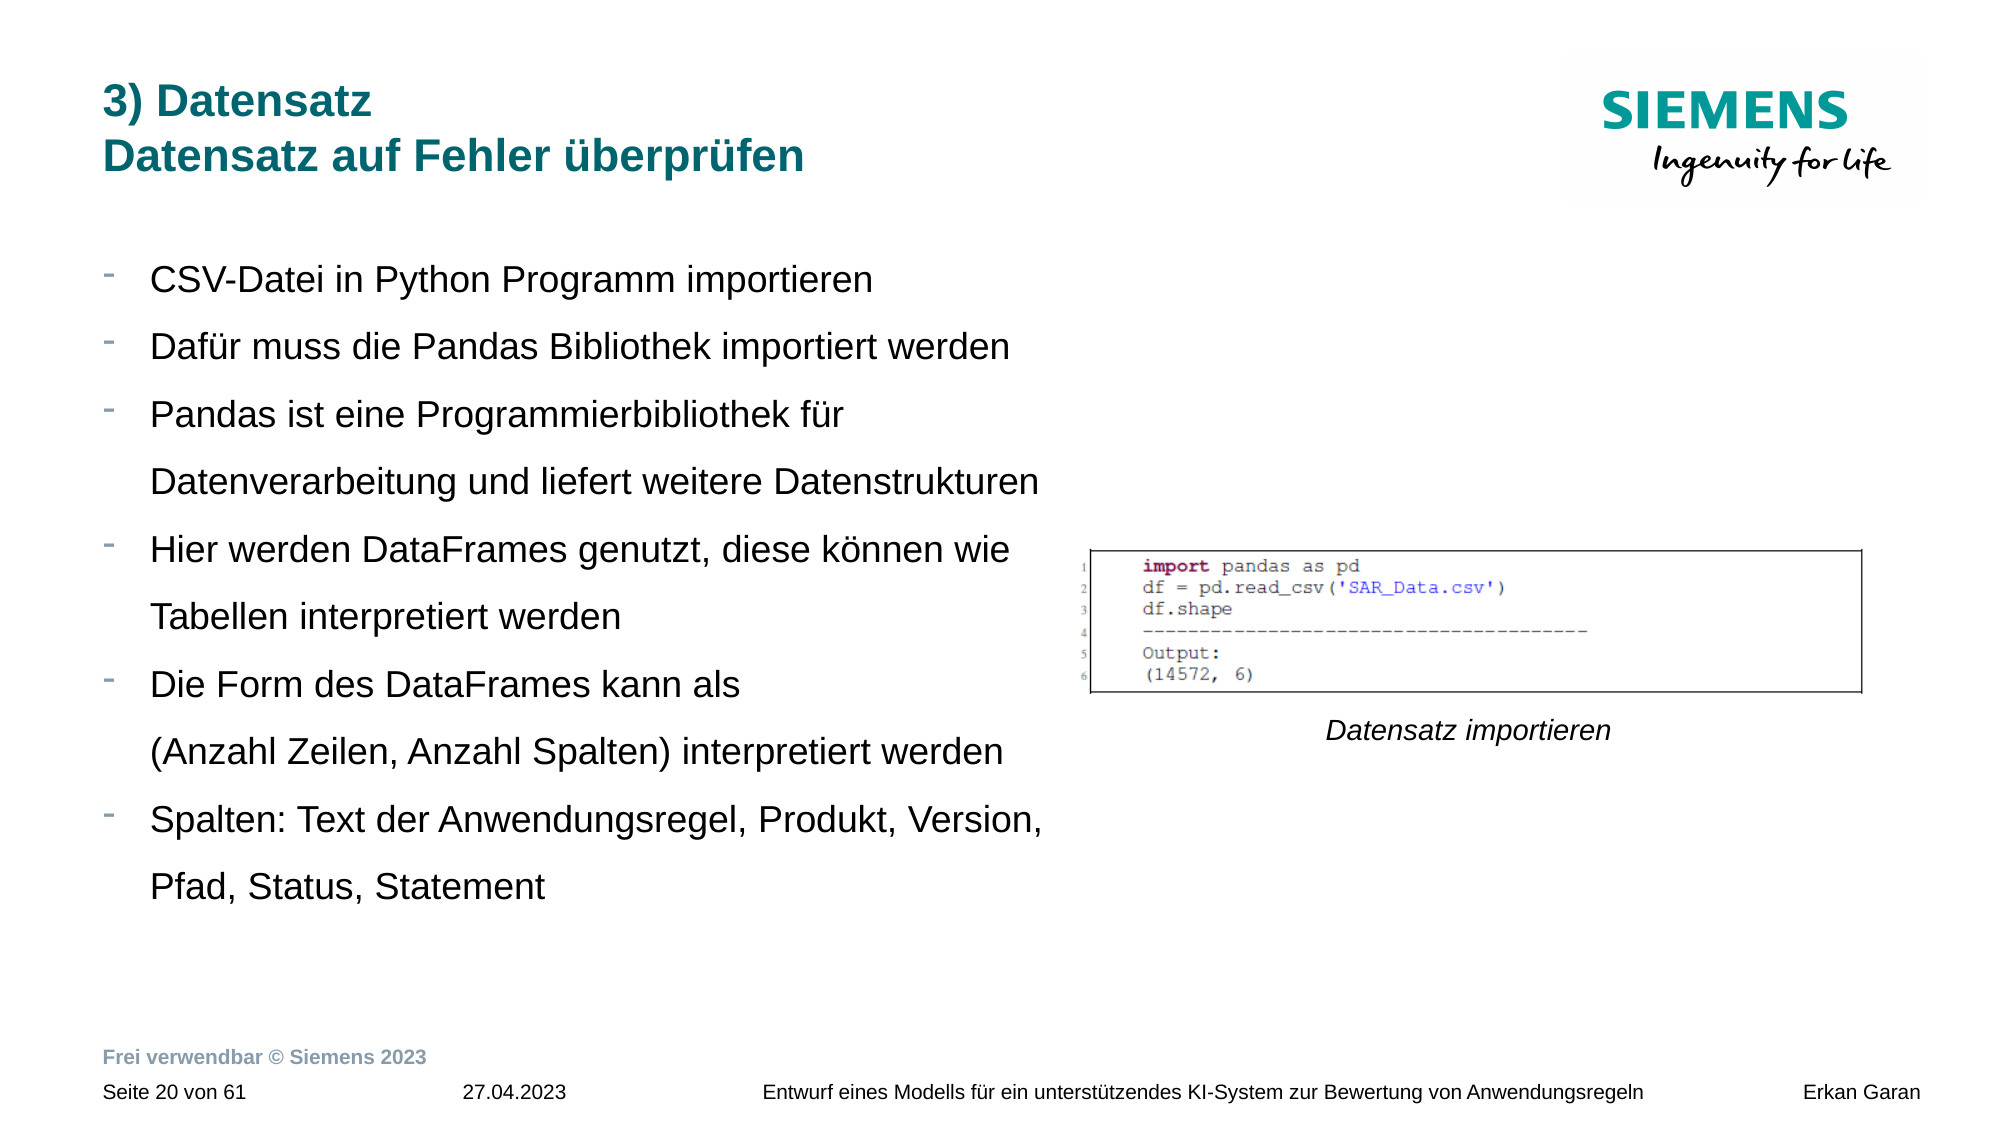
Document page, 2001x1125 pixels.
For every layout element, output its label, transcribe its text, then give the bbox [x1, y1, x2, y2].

title 3) Datensatz Datensatz auf Fehler überprüfen [0, 0, 2000, 233]
list CSV-Datei in Python Programm importieren Dafür muss die Pandas Bibliothek importiert werden Pandas ist eine Programmierbibliothek für Datenverarbeitung und liefert weitere Datenstrukturen Hier werden DataFrames genutzt, diese können wie Tabellen interpretiert werden Die Form des DataFrames kann als (Anzahl Zeilen, Anzahl Spalten) interpretiert werden Spalten: Text der Anwendungsregel, Produkt, Version, Pfad, Status, Statement [102, 233, 1077, 1012]
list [1075, 544, 1870, 699]
text_box Datensatz importieren [1075, 706, 1862, 755]
